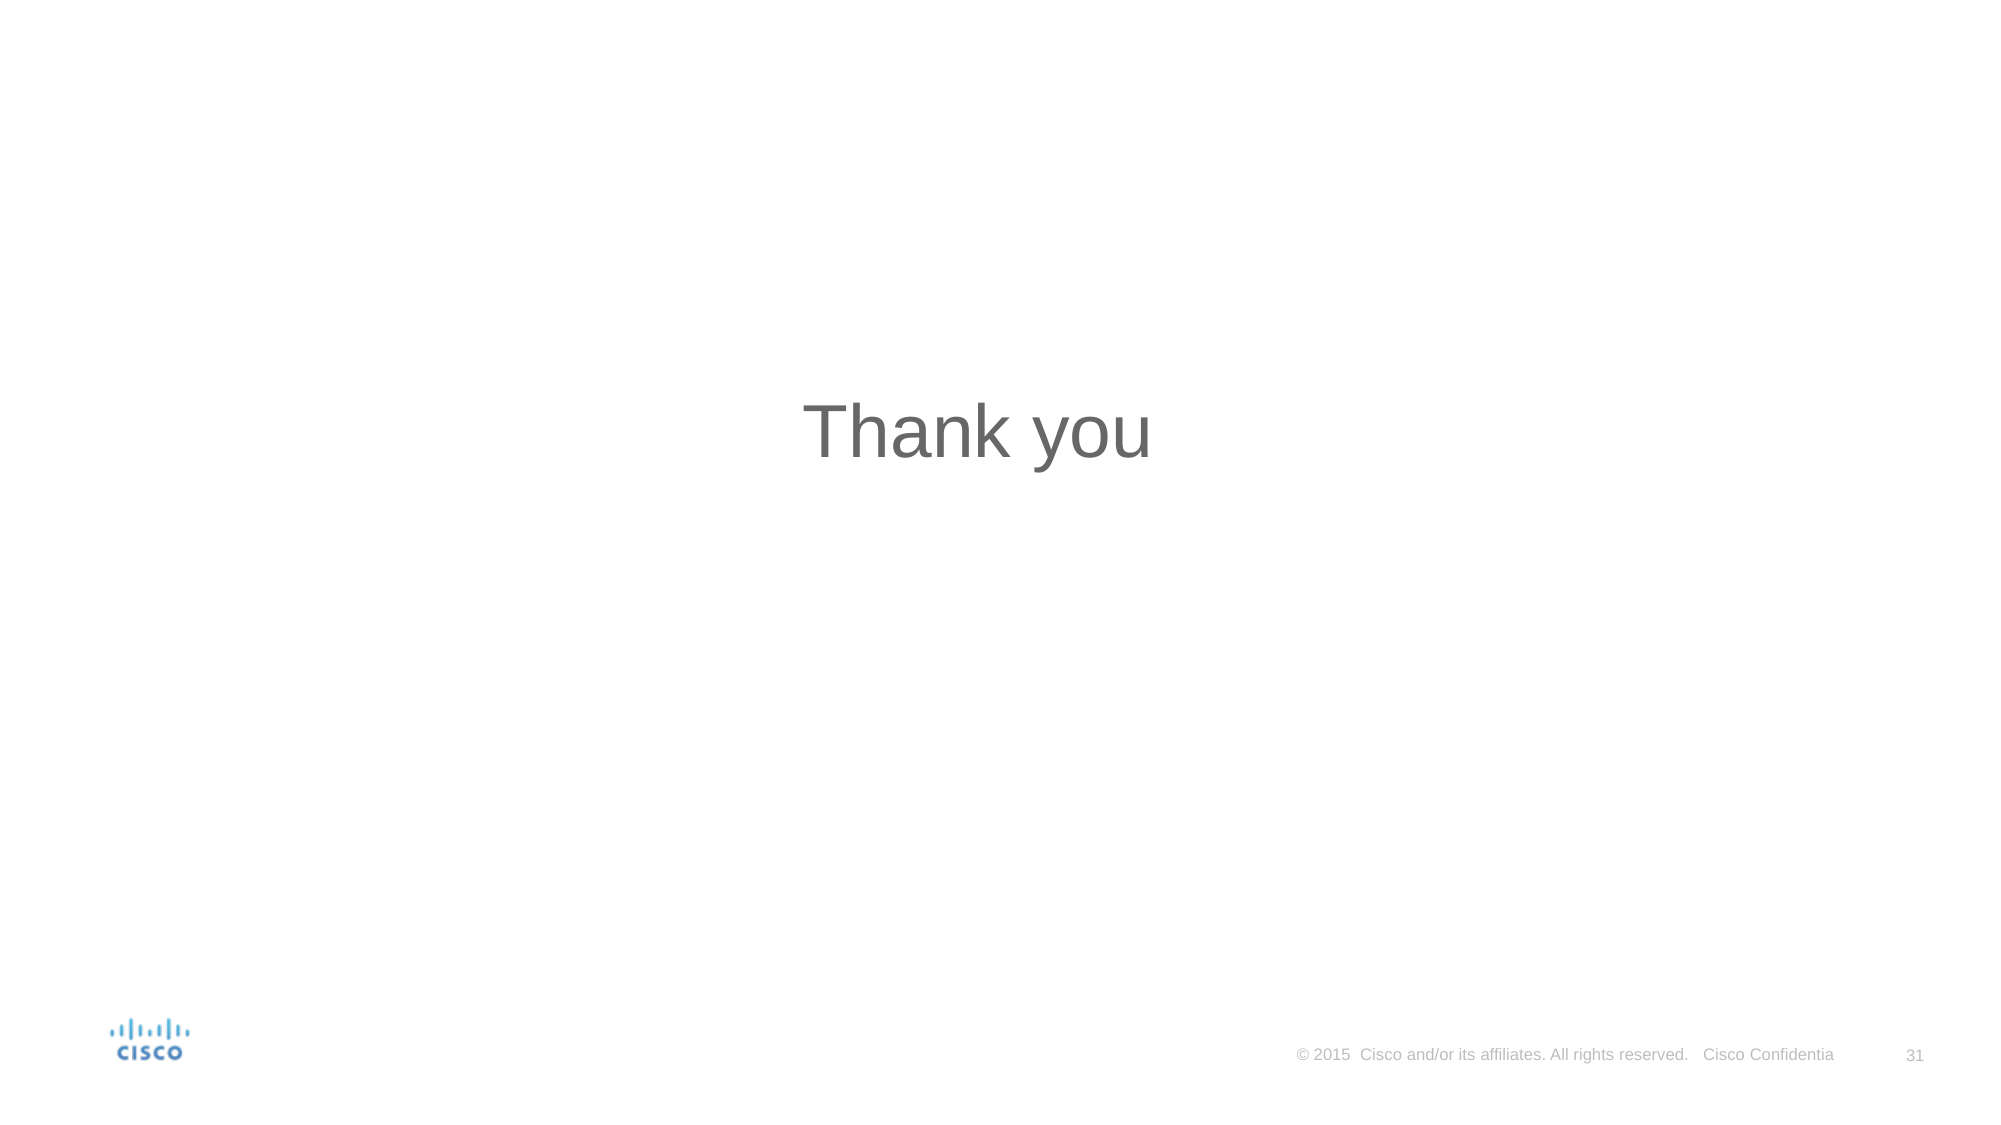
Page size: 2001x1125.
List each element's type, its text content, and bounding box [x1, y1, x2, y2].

text_box Thank you [584, 374, 1372, 480]
picture [103, 1011, 198, 1070]
